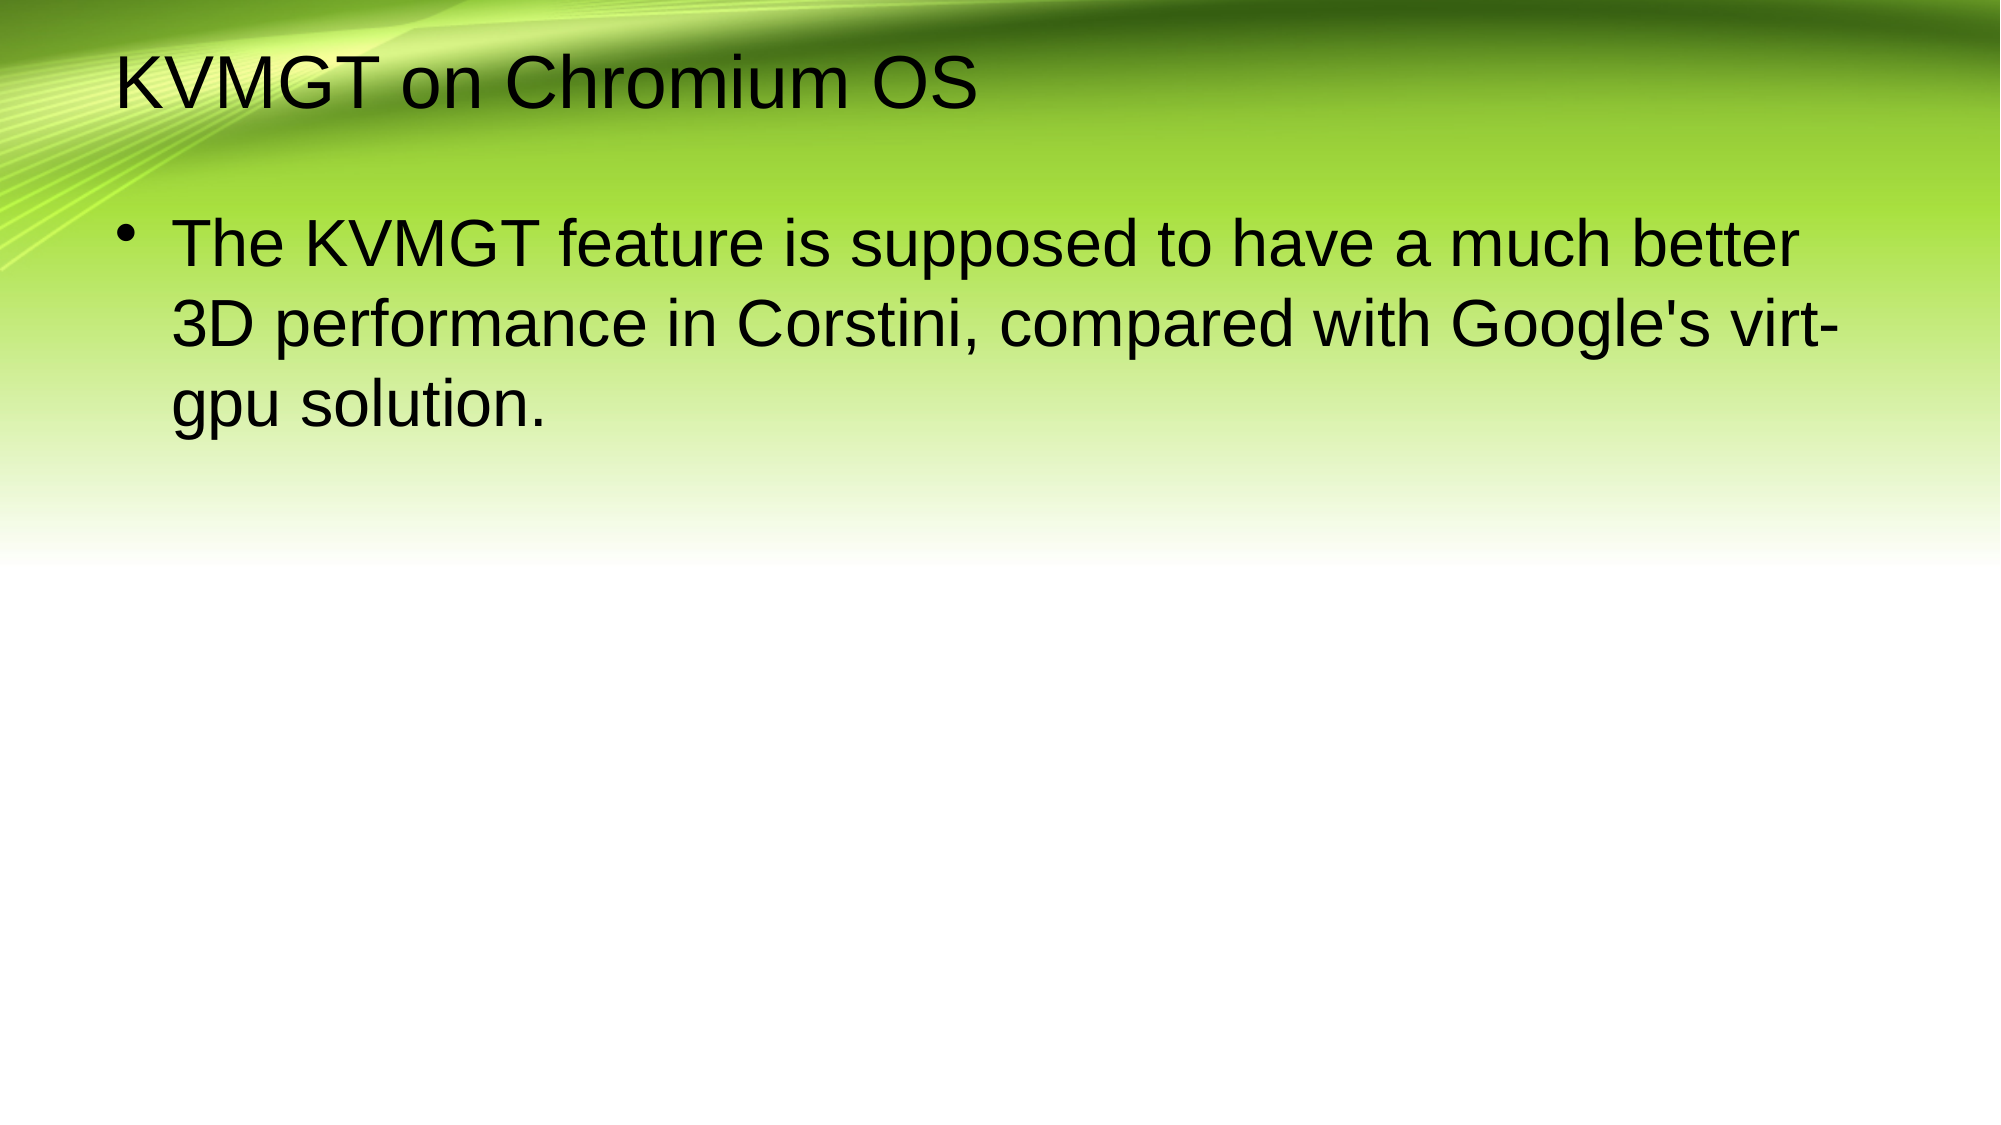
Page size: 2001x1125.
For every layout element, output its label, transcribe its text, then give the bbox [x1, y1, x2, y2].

list The KVMGT feature is supposed to have a much better 3D performance in Corstini, compared with Google's virt-gpu solution. [99, 192, 1901, 1006]
picture [0, 0, 2000, 1125]
title KVMGT on Chromium OS [99, 30, 1901, 127]
